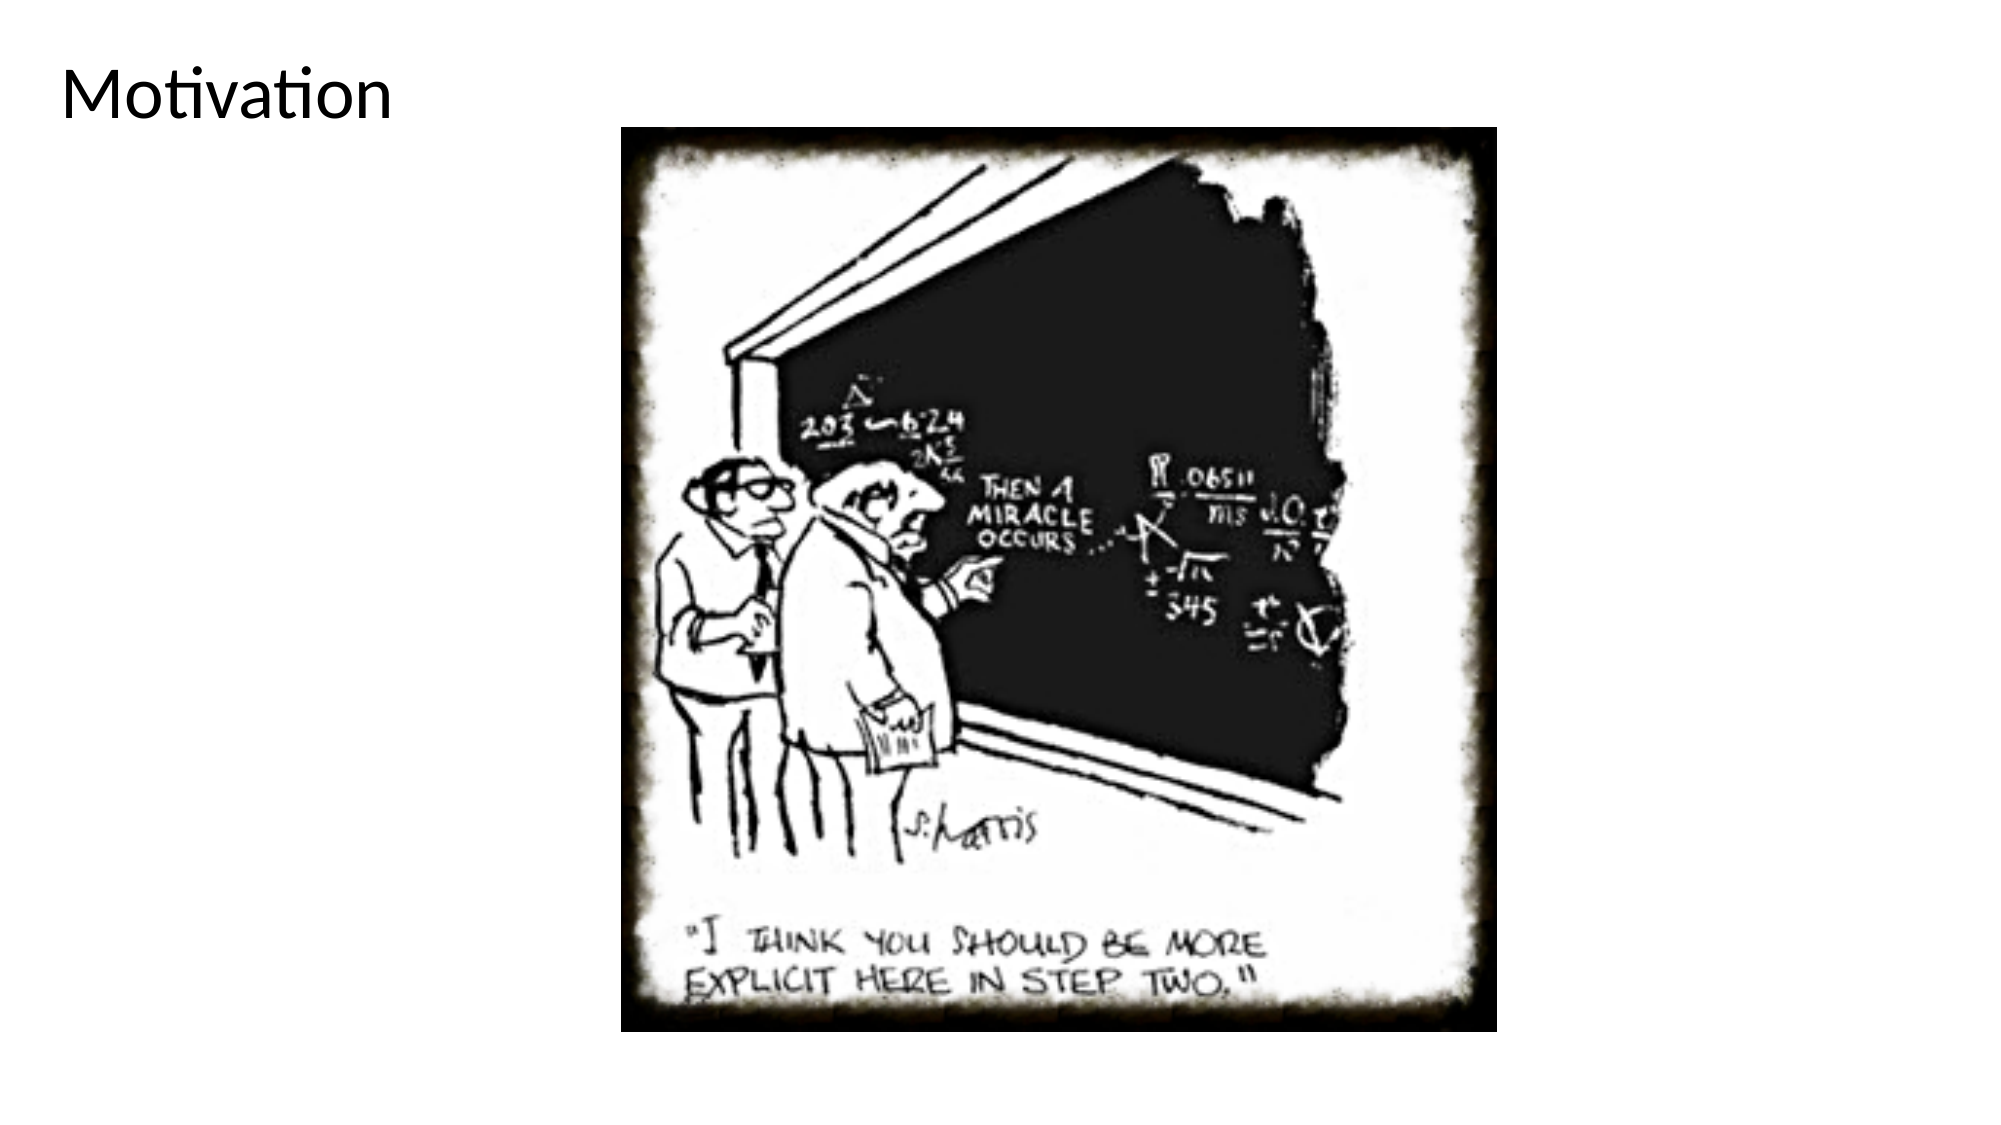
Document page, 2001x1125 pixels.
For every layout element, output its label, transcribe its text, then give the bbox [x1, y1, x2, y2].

text_box Motivation [45, 36, 1019, 142]
picture [621, 127, 1497, 1032]
